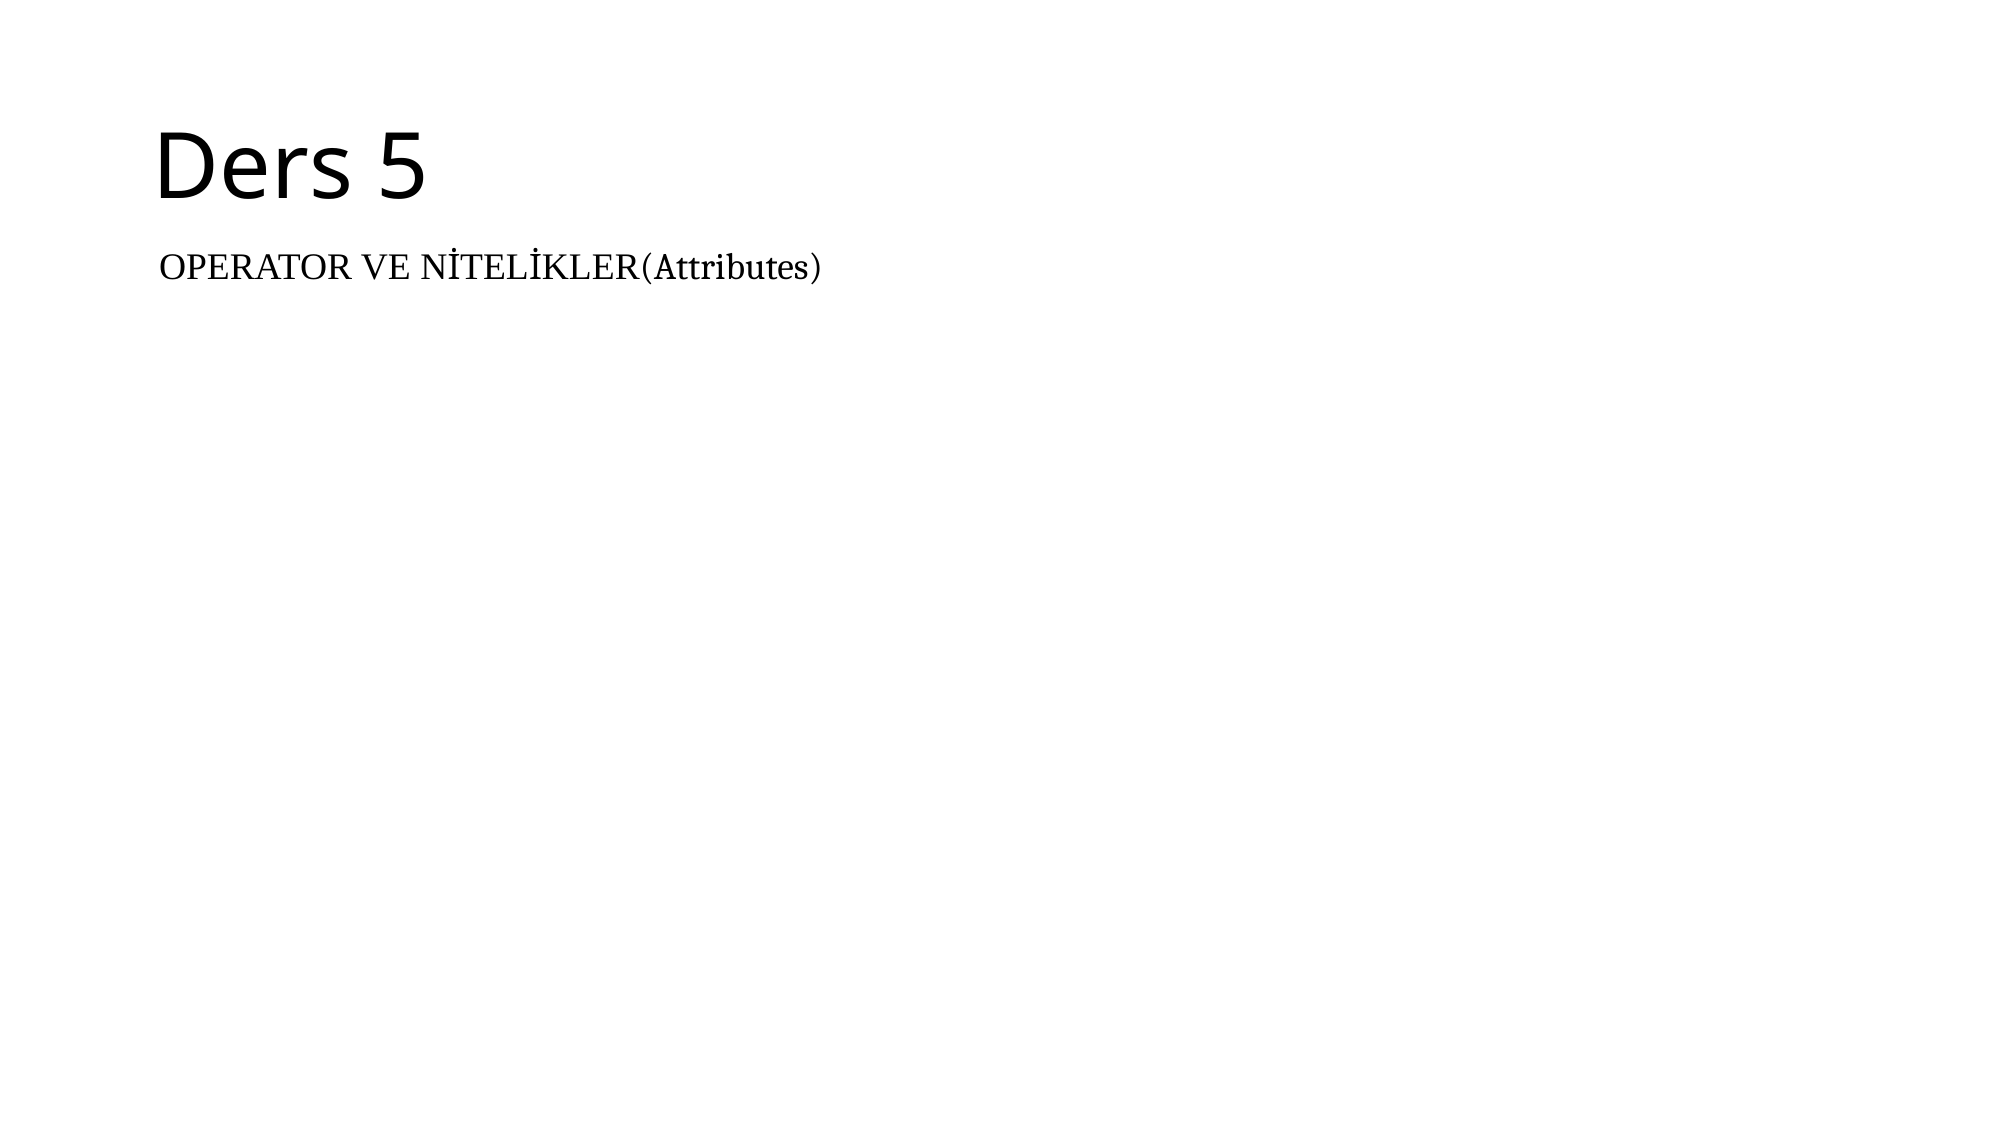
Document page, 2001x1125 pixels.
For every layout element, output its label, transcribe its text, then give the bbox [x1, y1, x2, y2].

text_box OPERATOR VE NİTELİKLER(Attributes) [144, 234, 839, 294]
title Ders 5 [137, 59, 1863, 278]
